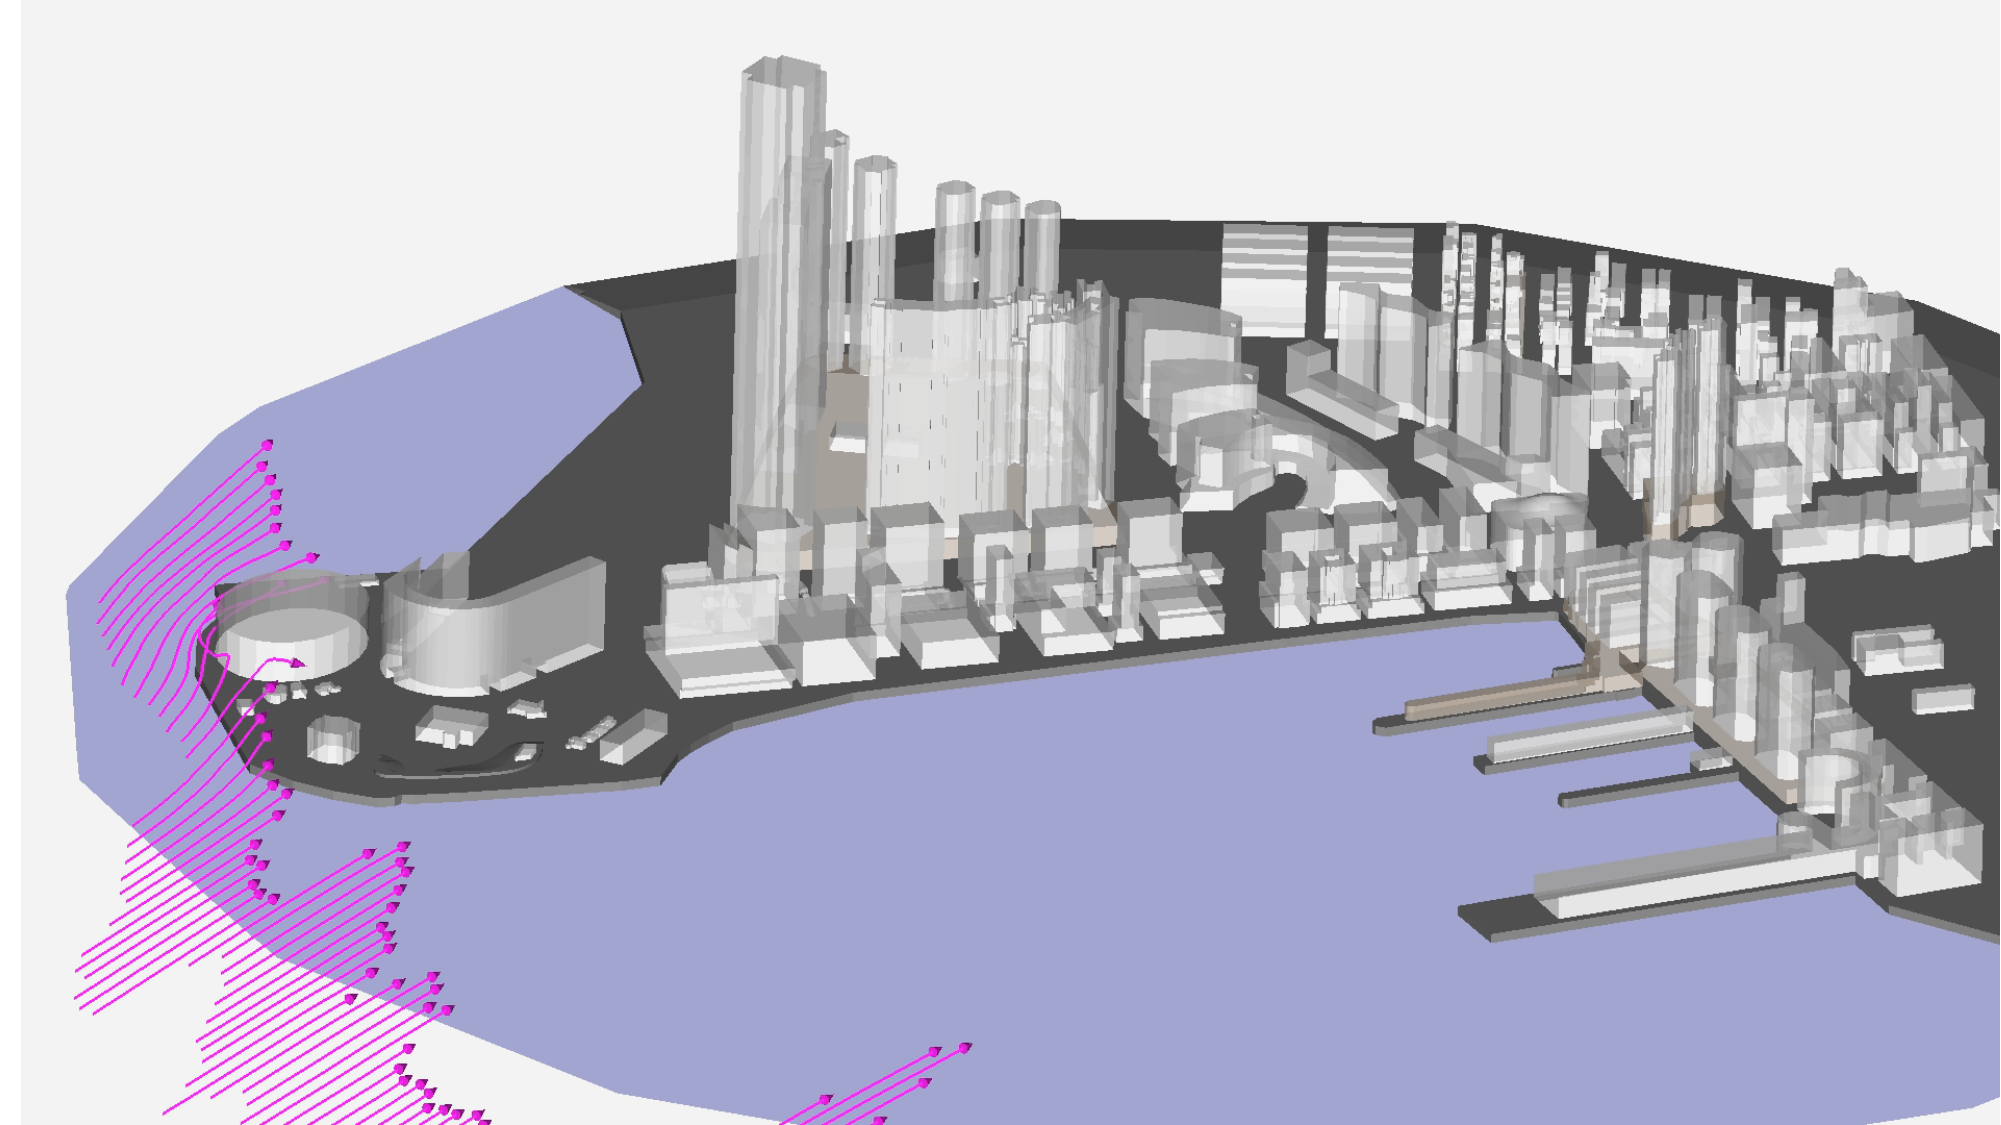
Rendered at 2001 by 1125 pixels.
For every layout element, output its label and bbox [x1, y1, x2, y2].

text_box [20, 0, 2000, 1125]
